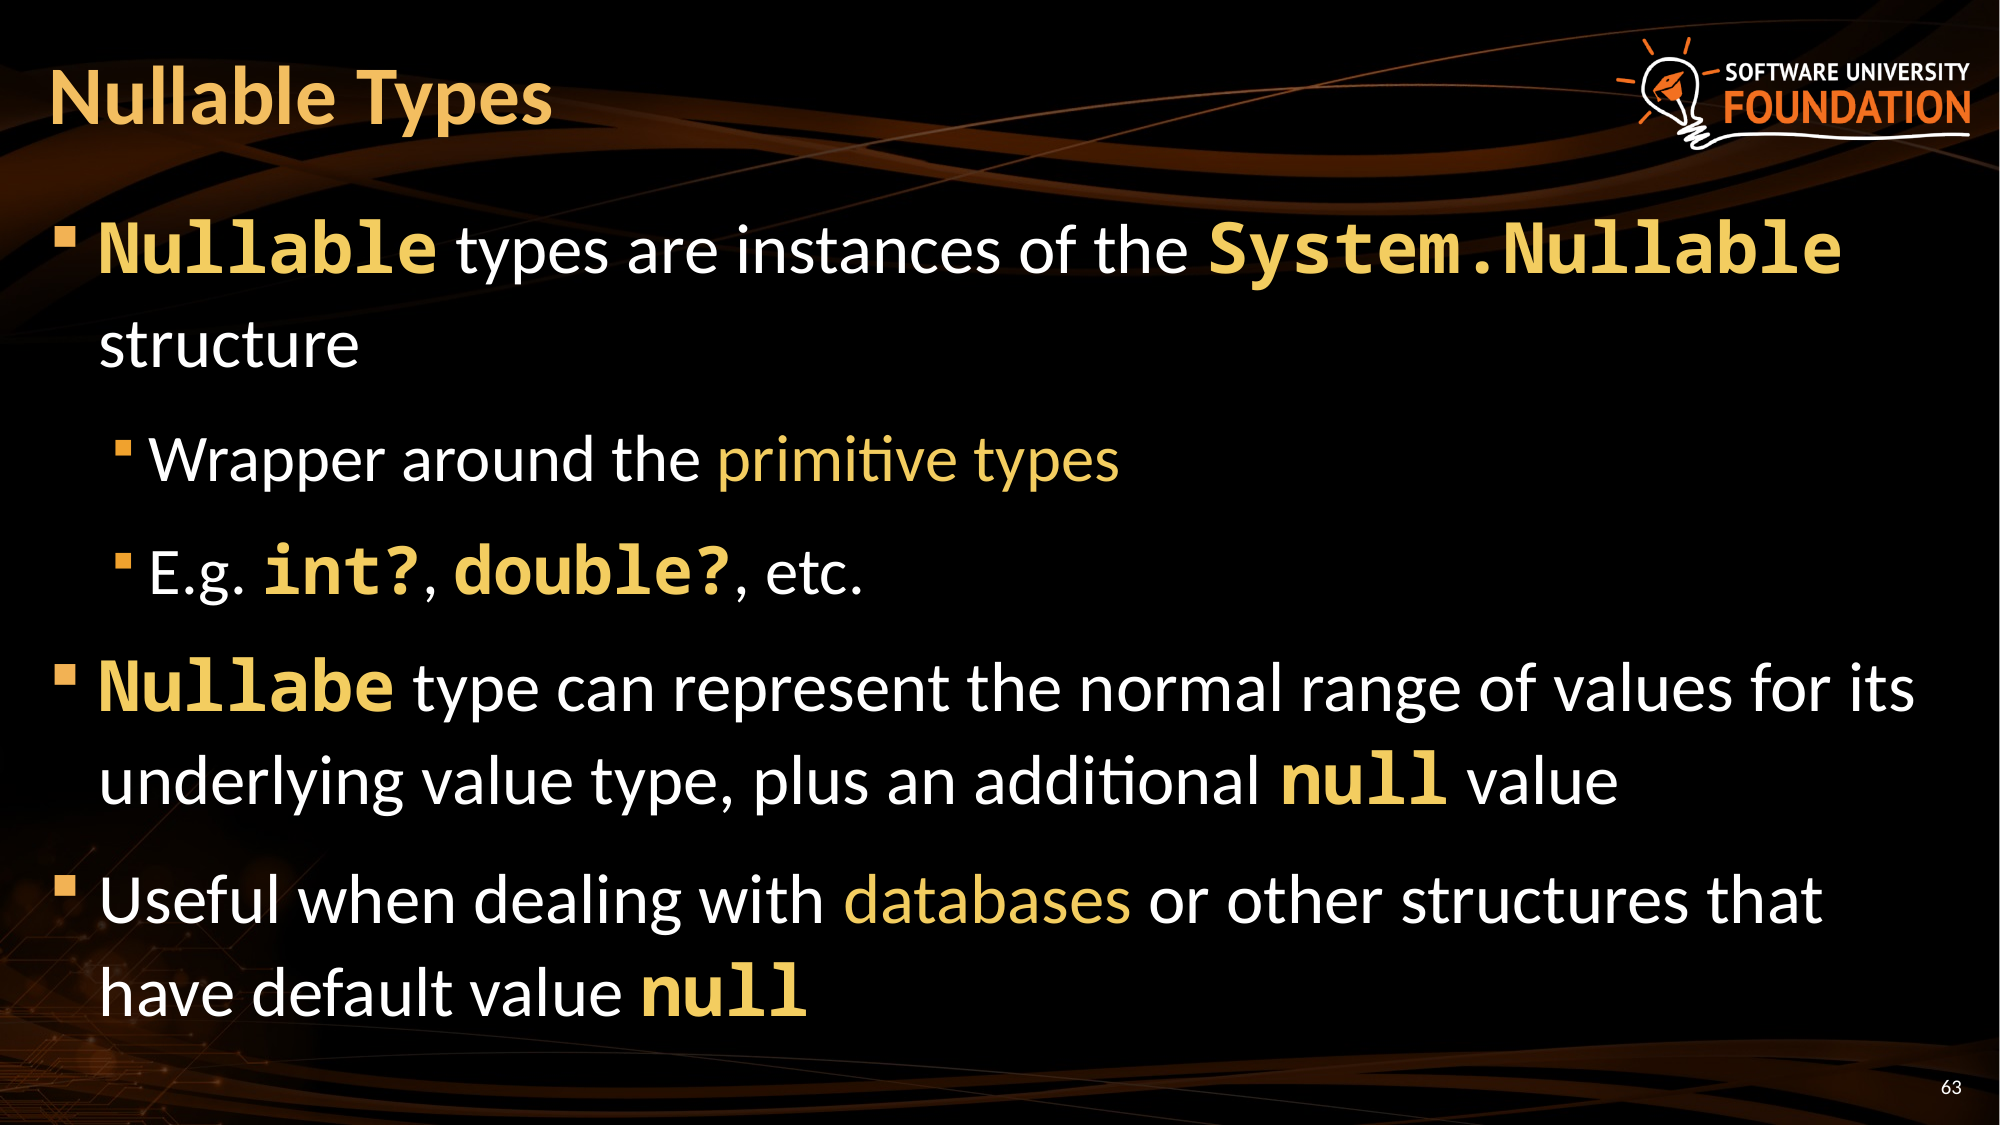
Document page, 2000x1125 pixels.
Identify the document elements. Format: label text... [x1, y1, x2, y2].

title Nullable Types [30, 6, 1602, 189]
list Nullable types are instances of the System.Nullable structure Wrapper around the primitive types E.g. int?, double?, etc. Nullabe type can represent the normal range of values for its underlying value type, plus an additional null value Useful when dealing with databases or other structures that have default value null [31, 188, 1968, 1103]
picture [0, 0, 2000, 1125]
